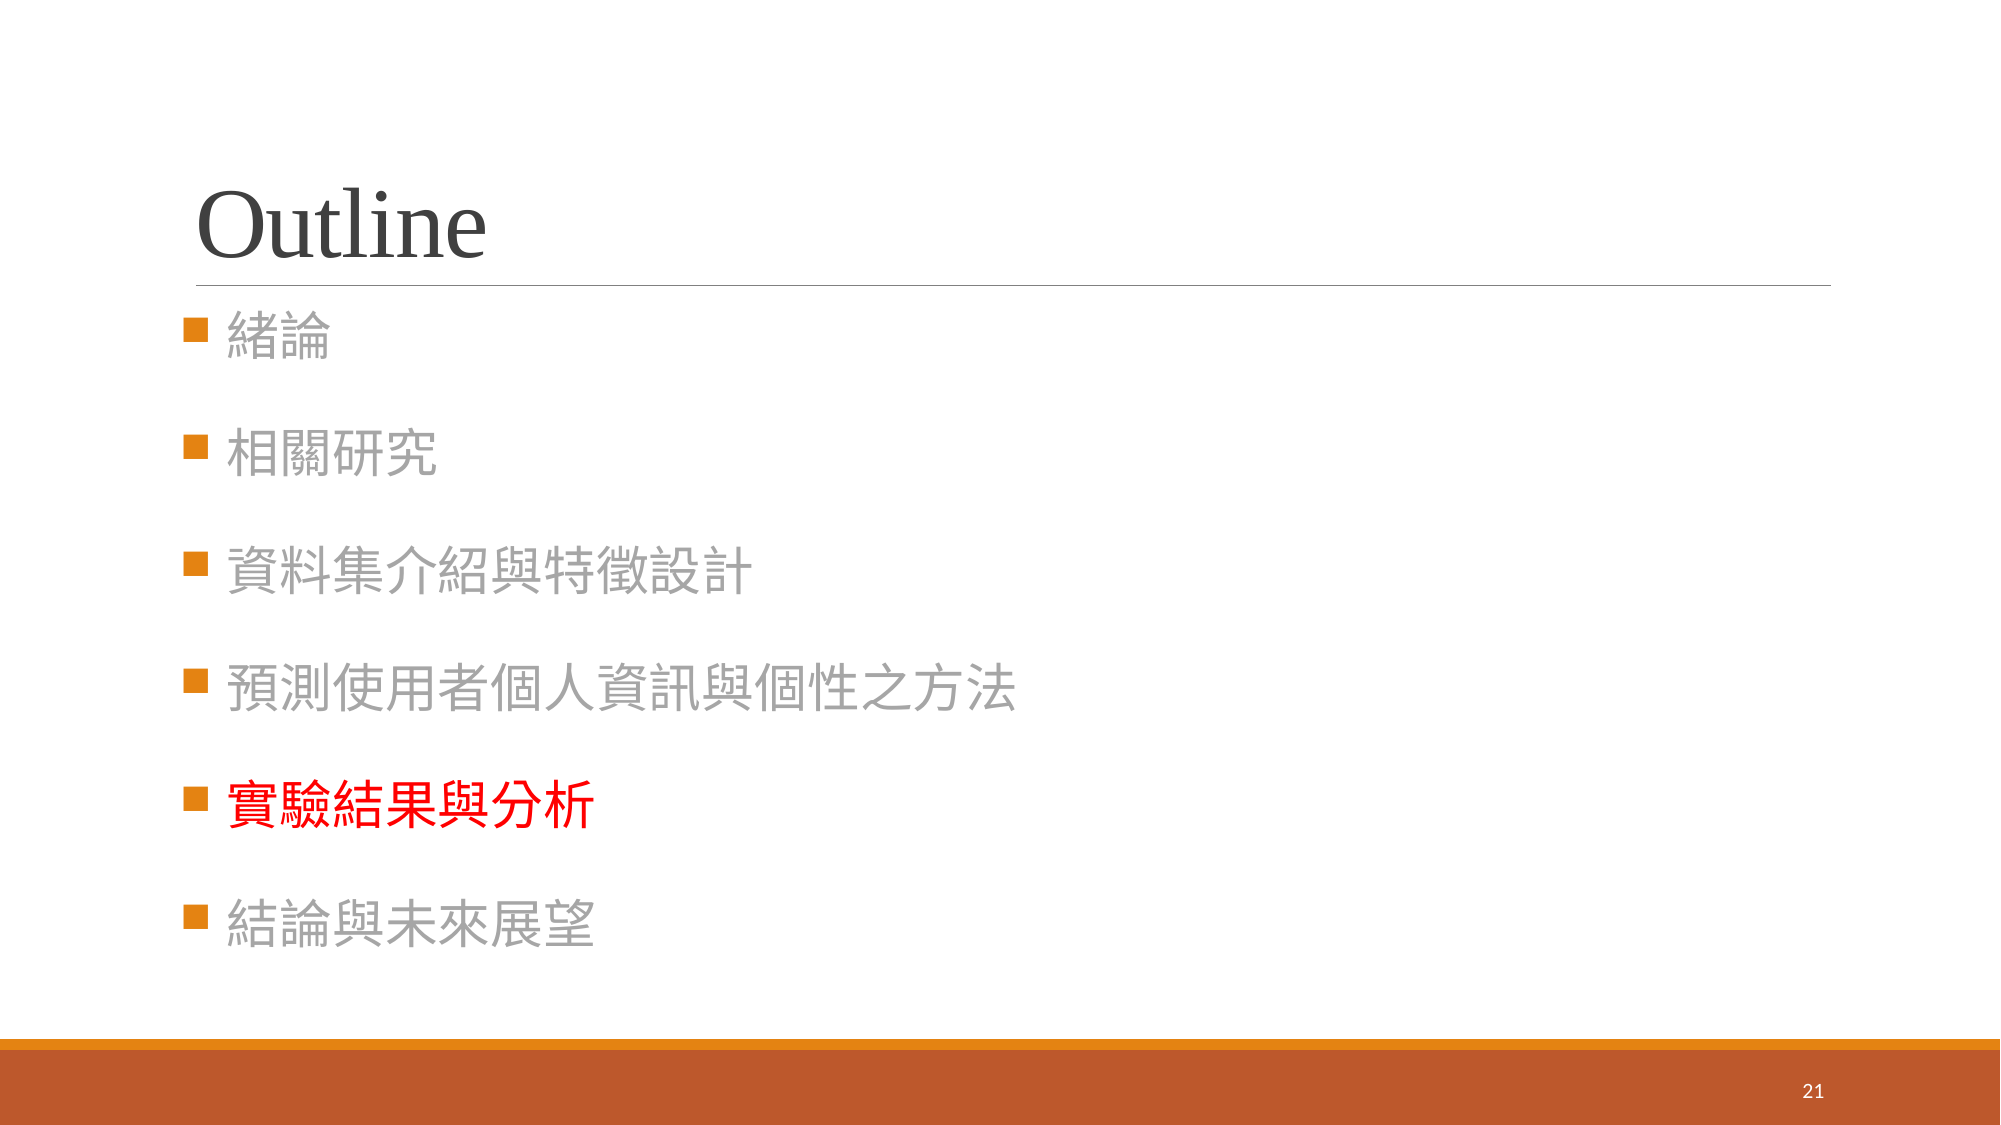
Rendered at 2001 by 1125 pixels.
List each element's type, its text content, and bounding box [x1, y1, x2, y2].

slide_number 21 [1624, 1059, 1840, 1120]
title Outline [180, 47, 1830, 285]
list 緒論 相關研究 資料集介紹與特徵設計 預測使用者個人資訊與個性之方法 實驗結果與分析 結論與未來展望 [180, 302, 1830, 963]
